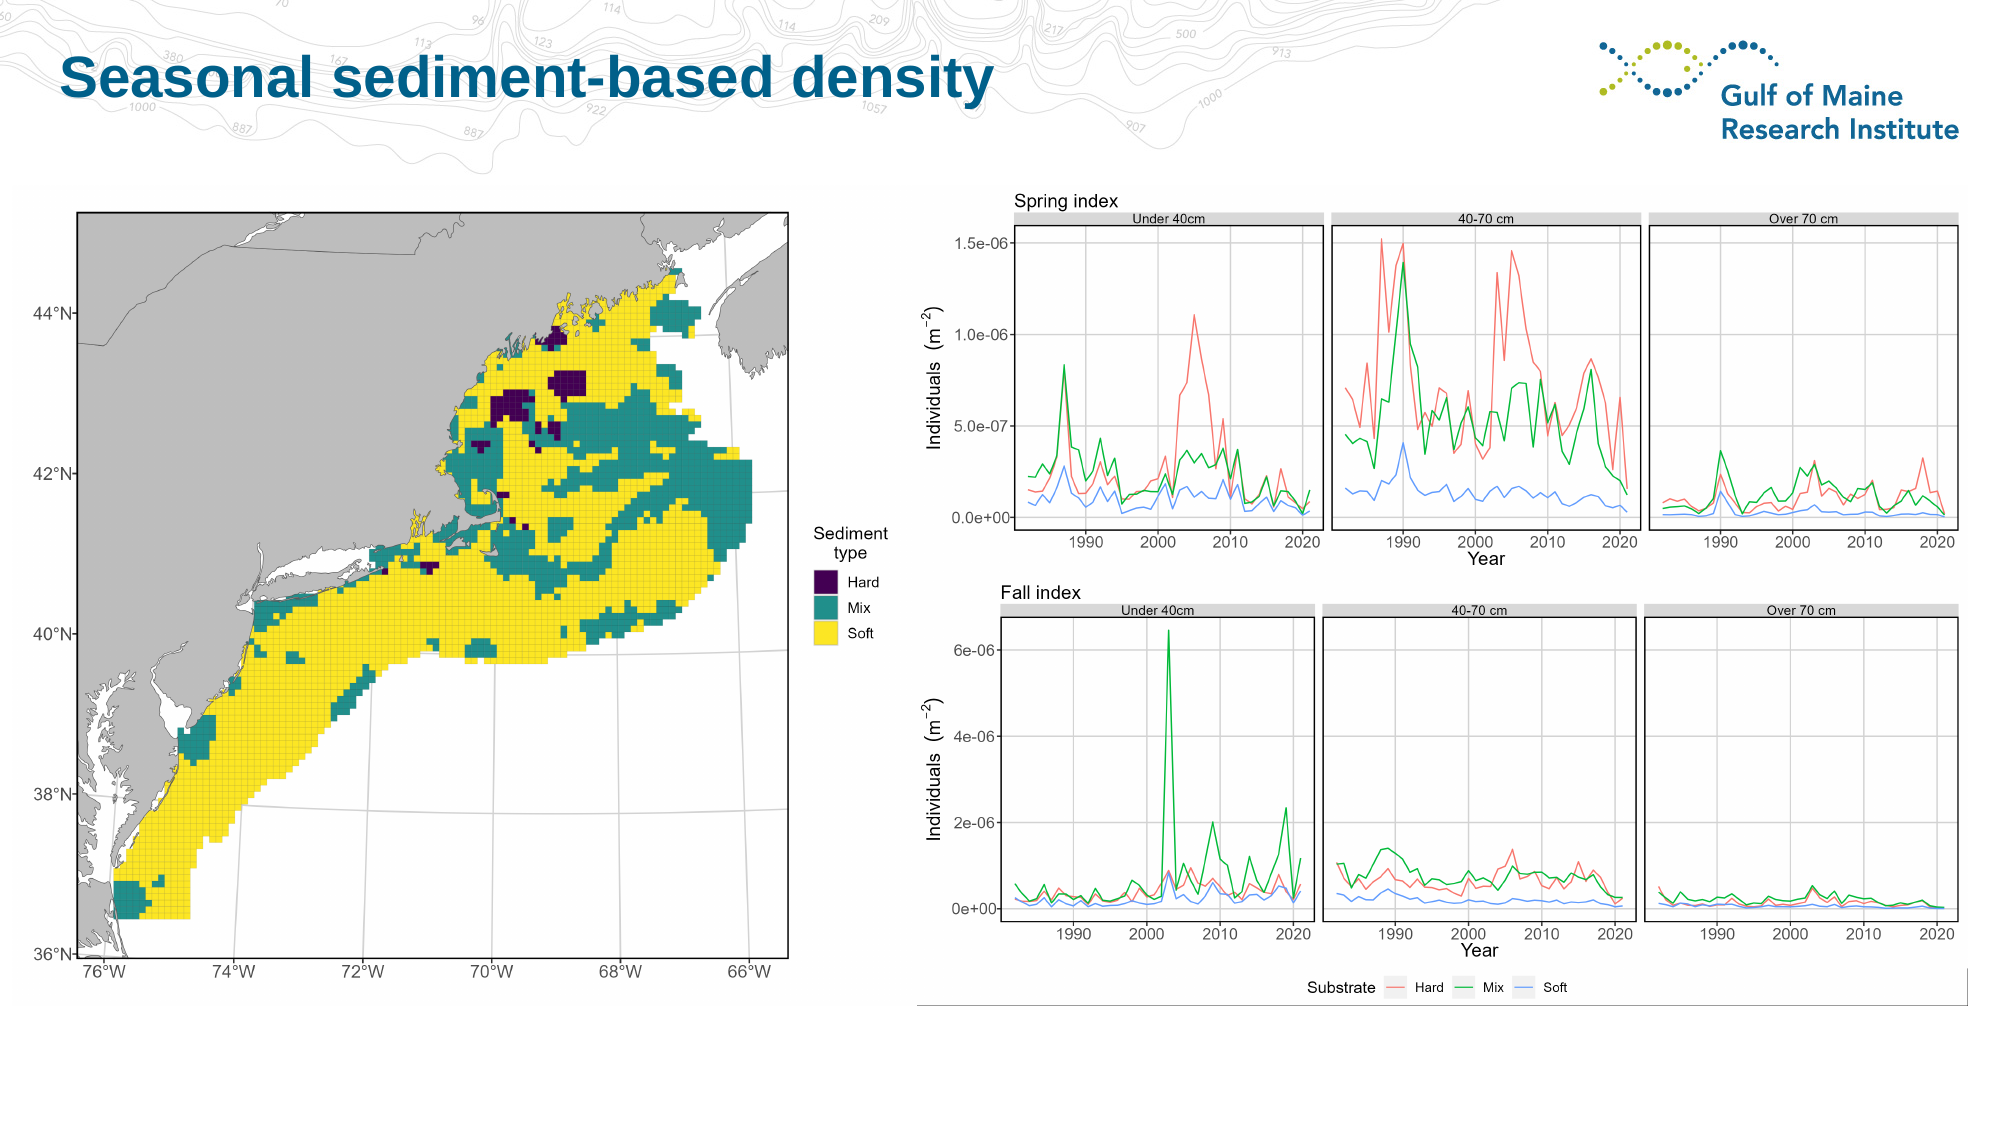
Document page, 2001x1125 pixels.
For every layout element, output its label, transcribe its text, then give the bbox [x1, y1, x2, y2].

picture [0, 0, 2000, 1125]
title Seasonal sediment-based density [44, 31, 1643, 136]
